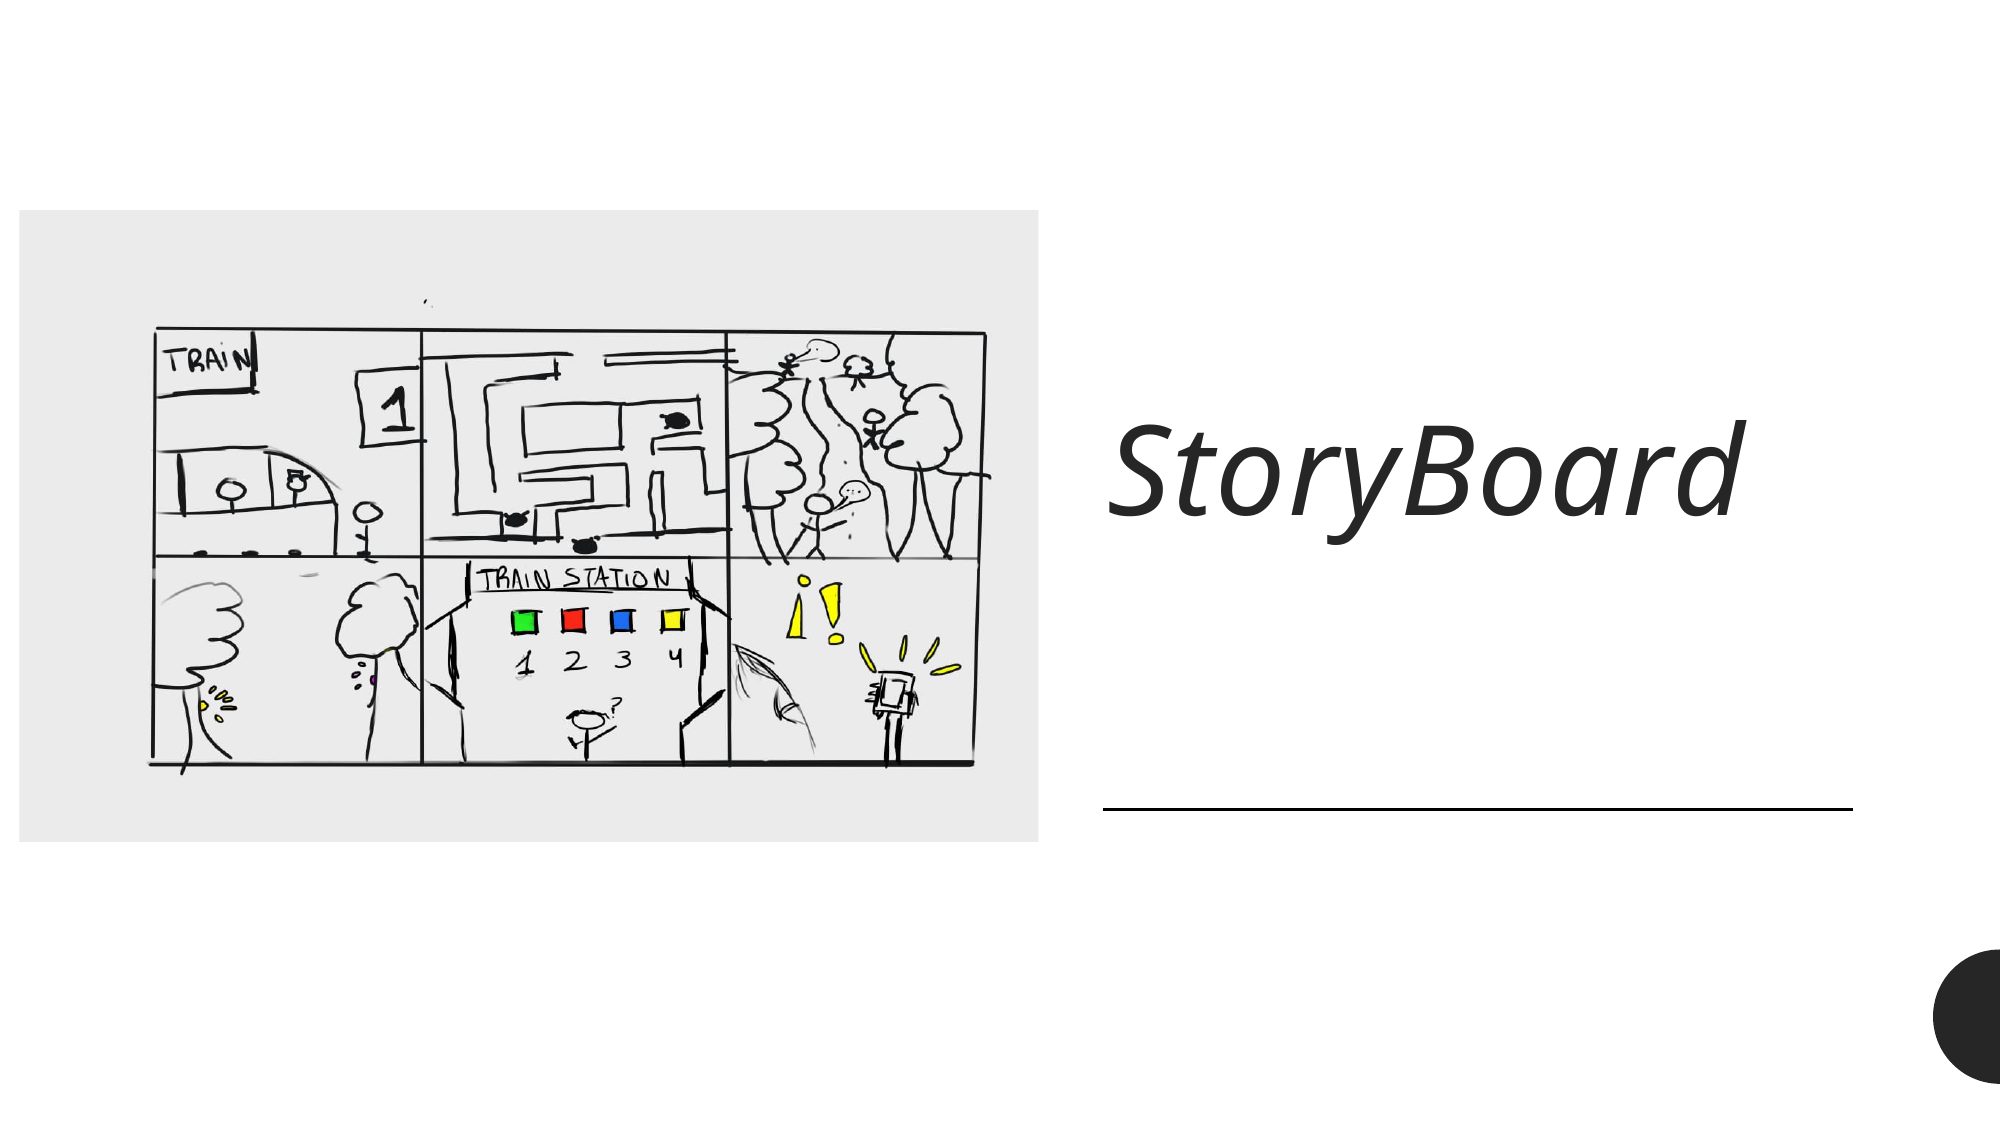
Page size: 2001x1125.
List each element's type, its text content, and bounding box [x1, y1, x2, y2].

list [19, 209, 1039, 842]
title StoryBoard [1092, 177, 1864, 772]
text_box [0, 0, 2000, 1125]
text_box [1933, 949, 2000, 1084]
